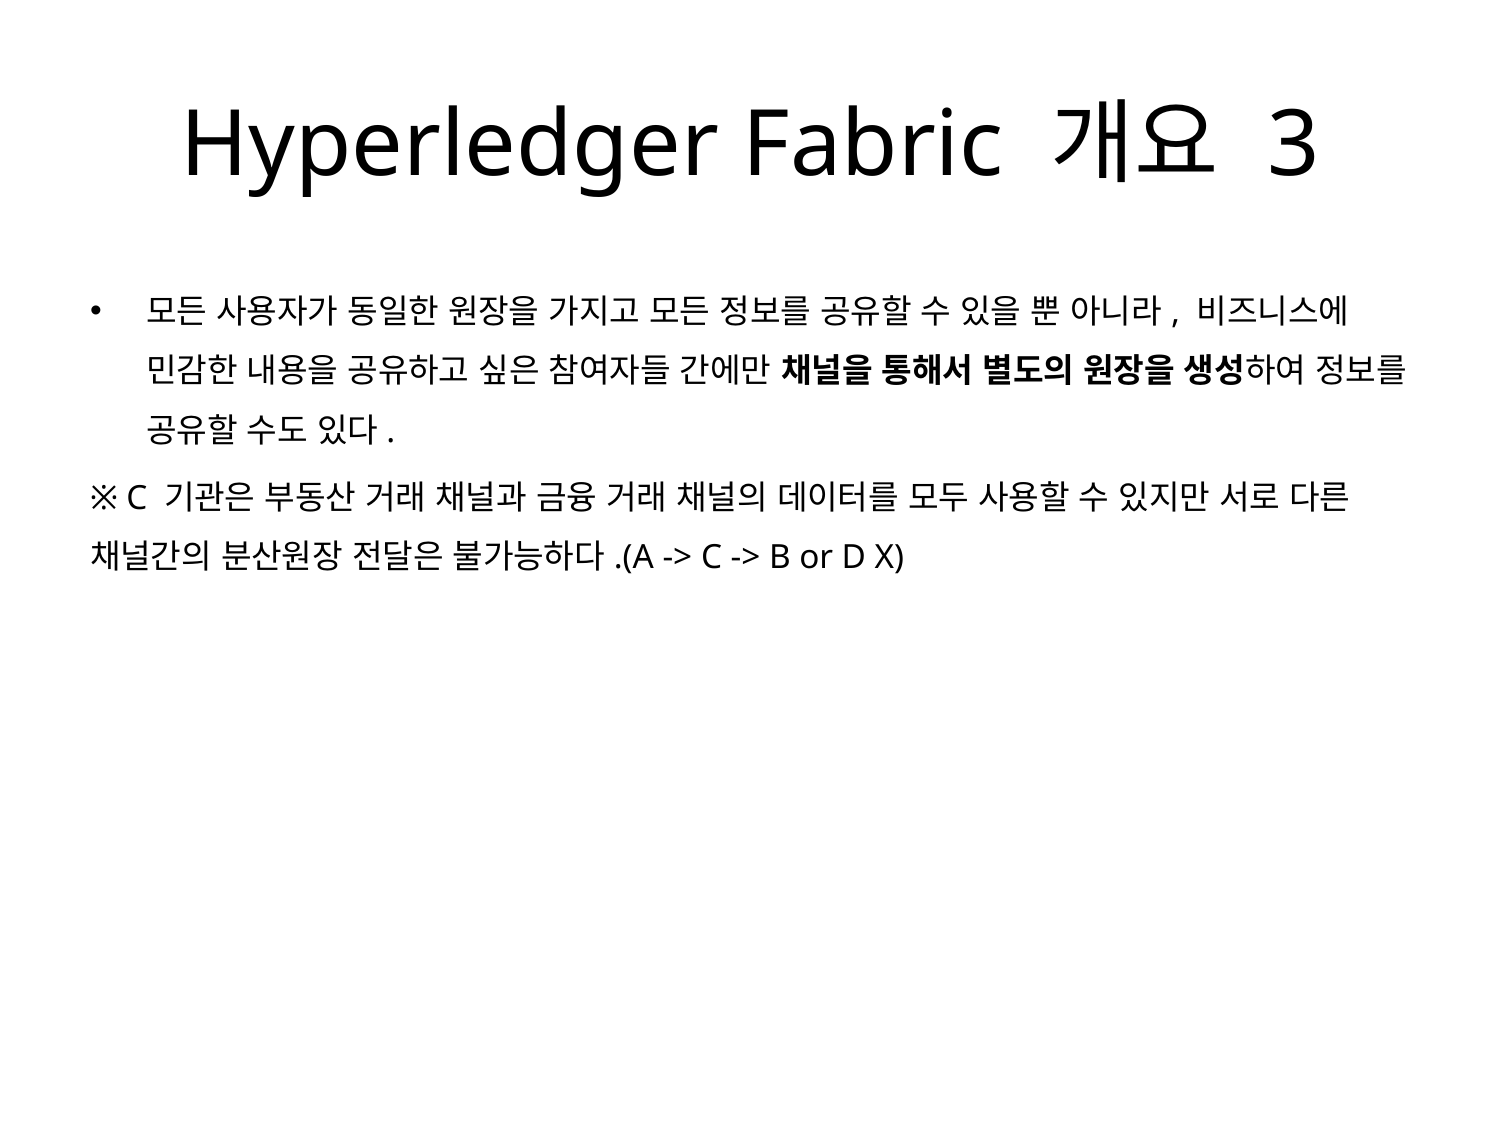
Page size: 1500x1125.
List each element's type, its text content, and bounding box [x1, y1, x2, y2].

title Hyperledger Fabric 개요 3 [75, 45, 1425, 233]
list 모든 사용자가 동일한 원장을 가지고 모든 정보를 공유할 수 있을 뿐 아니라, 비즈니스에 민감한 내용을 공유하고 싶은 참여자들 간에만 채널을 통해서 별도의 원장을 생성하여 정보를 공유할 수도 있다. ※ C 기관은 부동산 거래 채널과 금융 거래 채널의 데이터를 모두 사용할 수 있지만 서로 다른 채널간의 분산원장 전달은 불가능하다.(A -> C -> B or D X) [75, 262, 1425, 1005]
